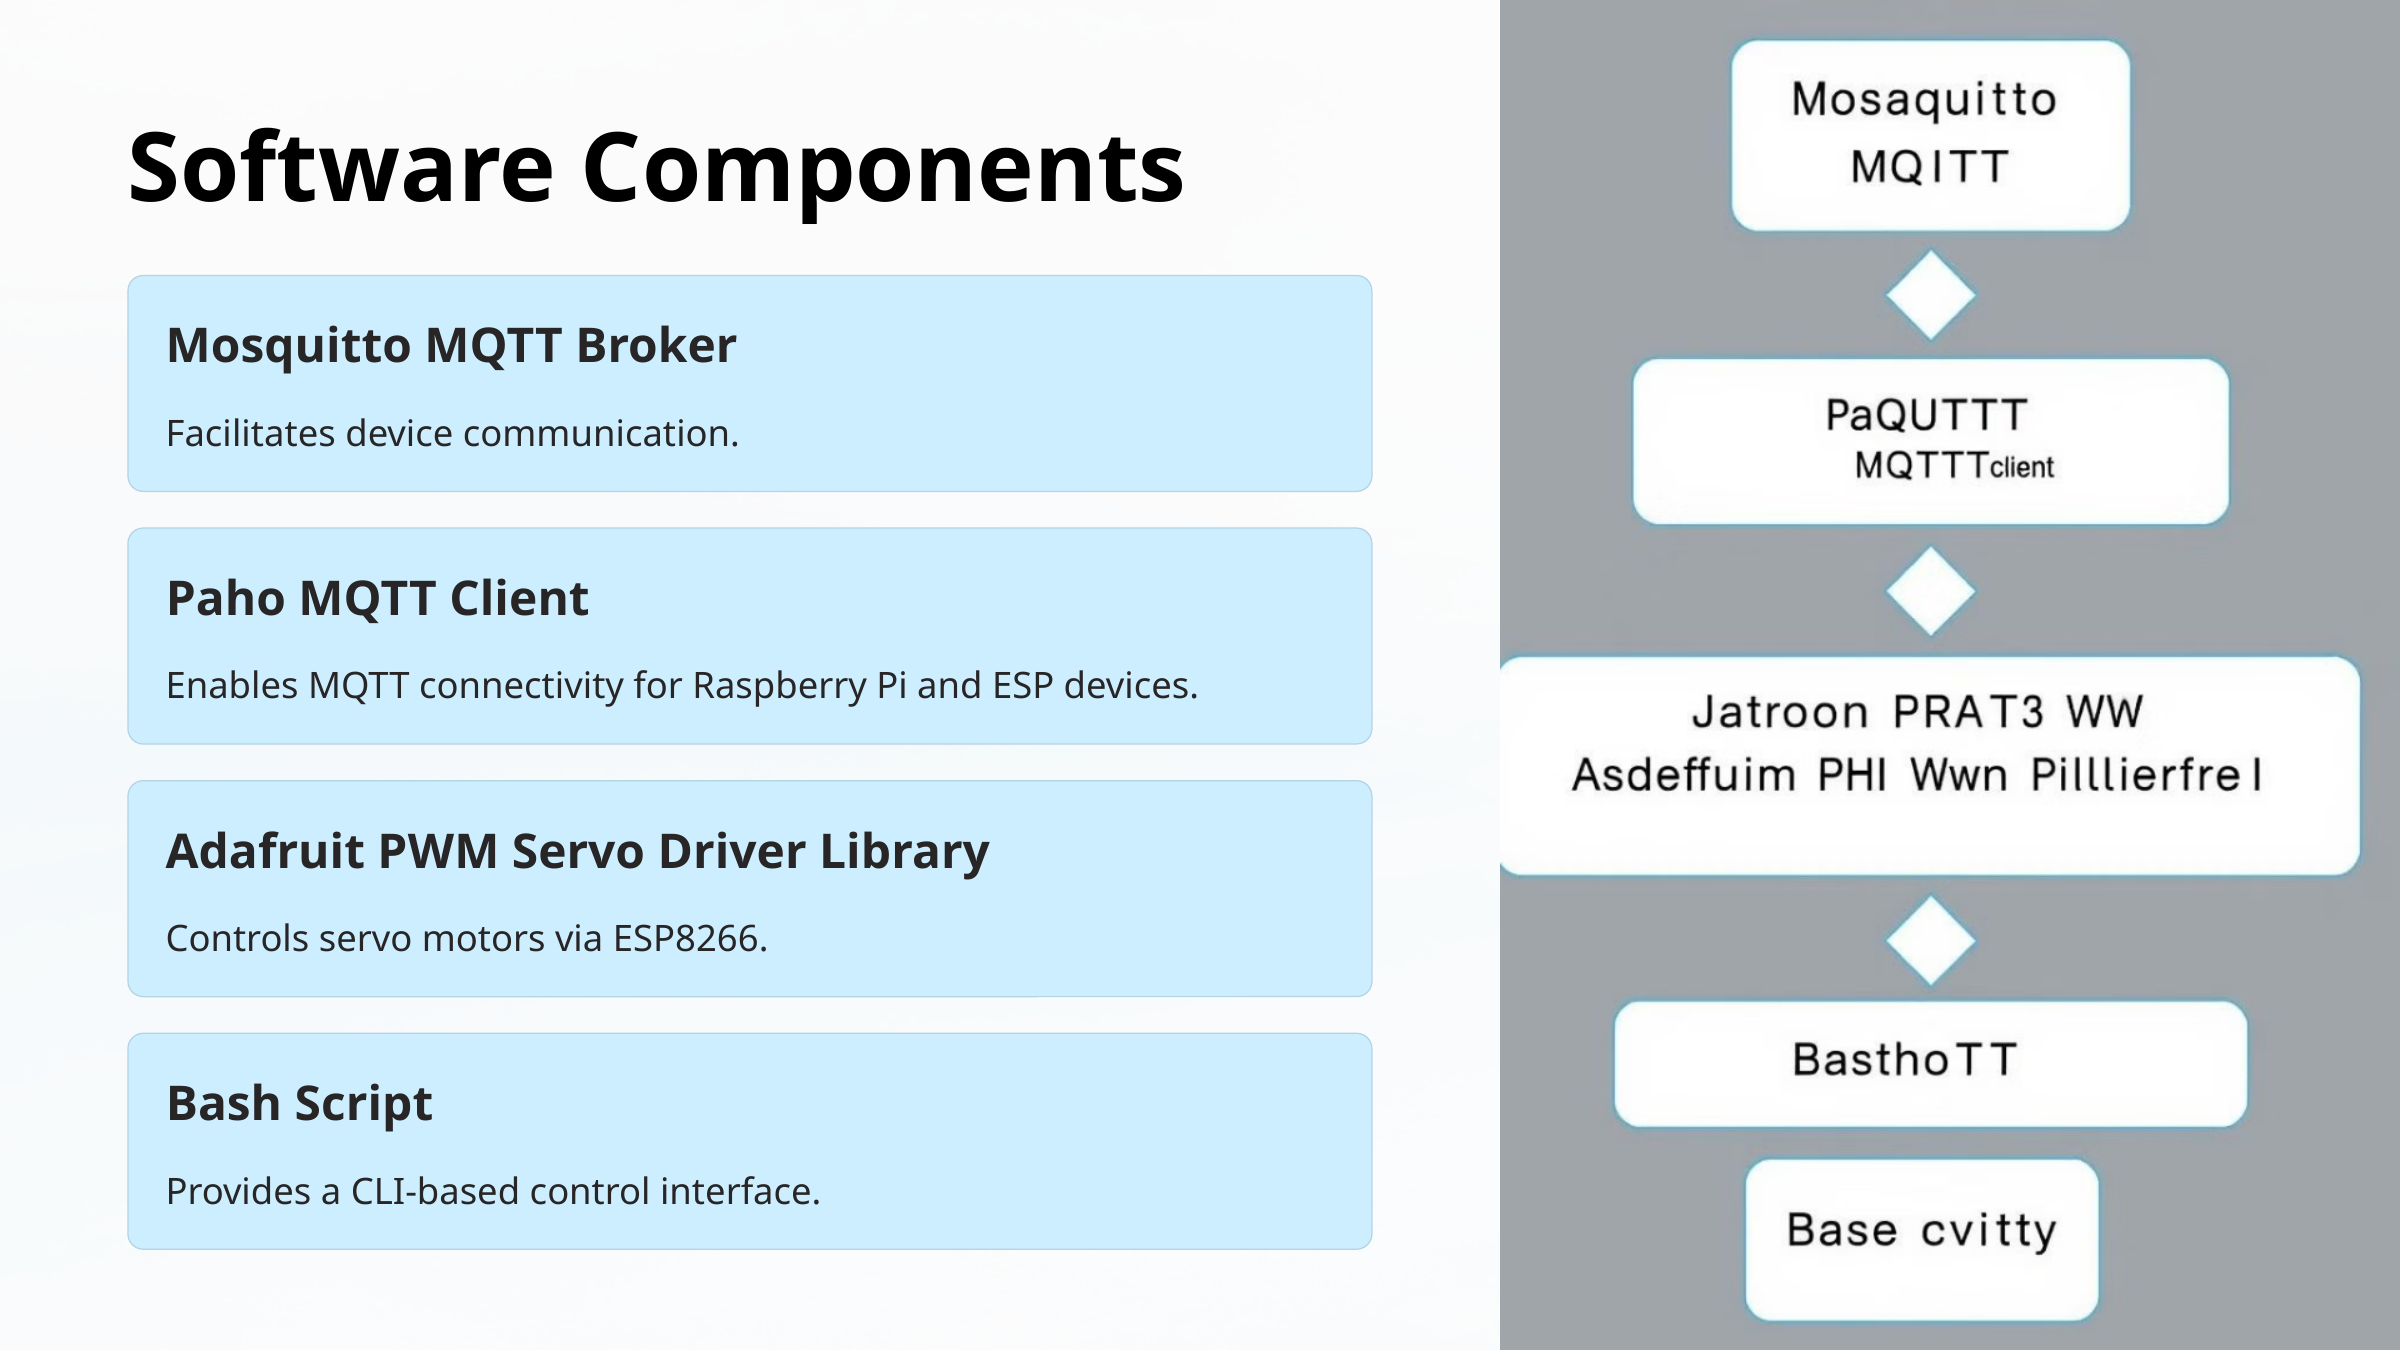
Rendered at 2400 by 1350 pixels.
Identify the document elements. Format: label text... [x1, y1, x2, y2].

text_box [127, 1033, 1372, 1250]
text_box Bash Script [165, 1071, 646, 1131]
text_box [127, 275, 1372, 492]
text_box Mosquitto MQTT Broker [165, 313, 703, 374]
text_box [127, 528, 1372, 745]
text_box Paho MQTT Client [165, 565, 646, 626]
text_box Adafruit PWM Servo Driver Library [165, 818, 939, 879]
text_box [127, 780, 1372, 997]
text_box Software Components [127, 100, 1094, 221]
text_box Enables MQTT connectivity for Raspberry Pi and ESP devices. [165, 647, 1335, 707]
text_box Facilitates device communication. [165, 395, 1335, 454]
text_box Provides a CLI-based control interface. [165, 1152, 1335, 1212]
text_box Controls servo motors via ESP8266. [165, 900, 1335, 959]
picture [1499, 0, 2400, 1350]
